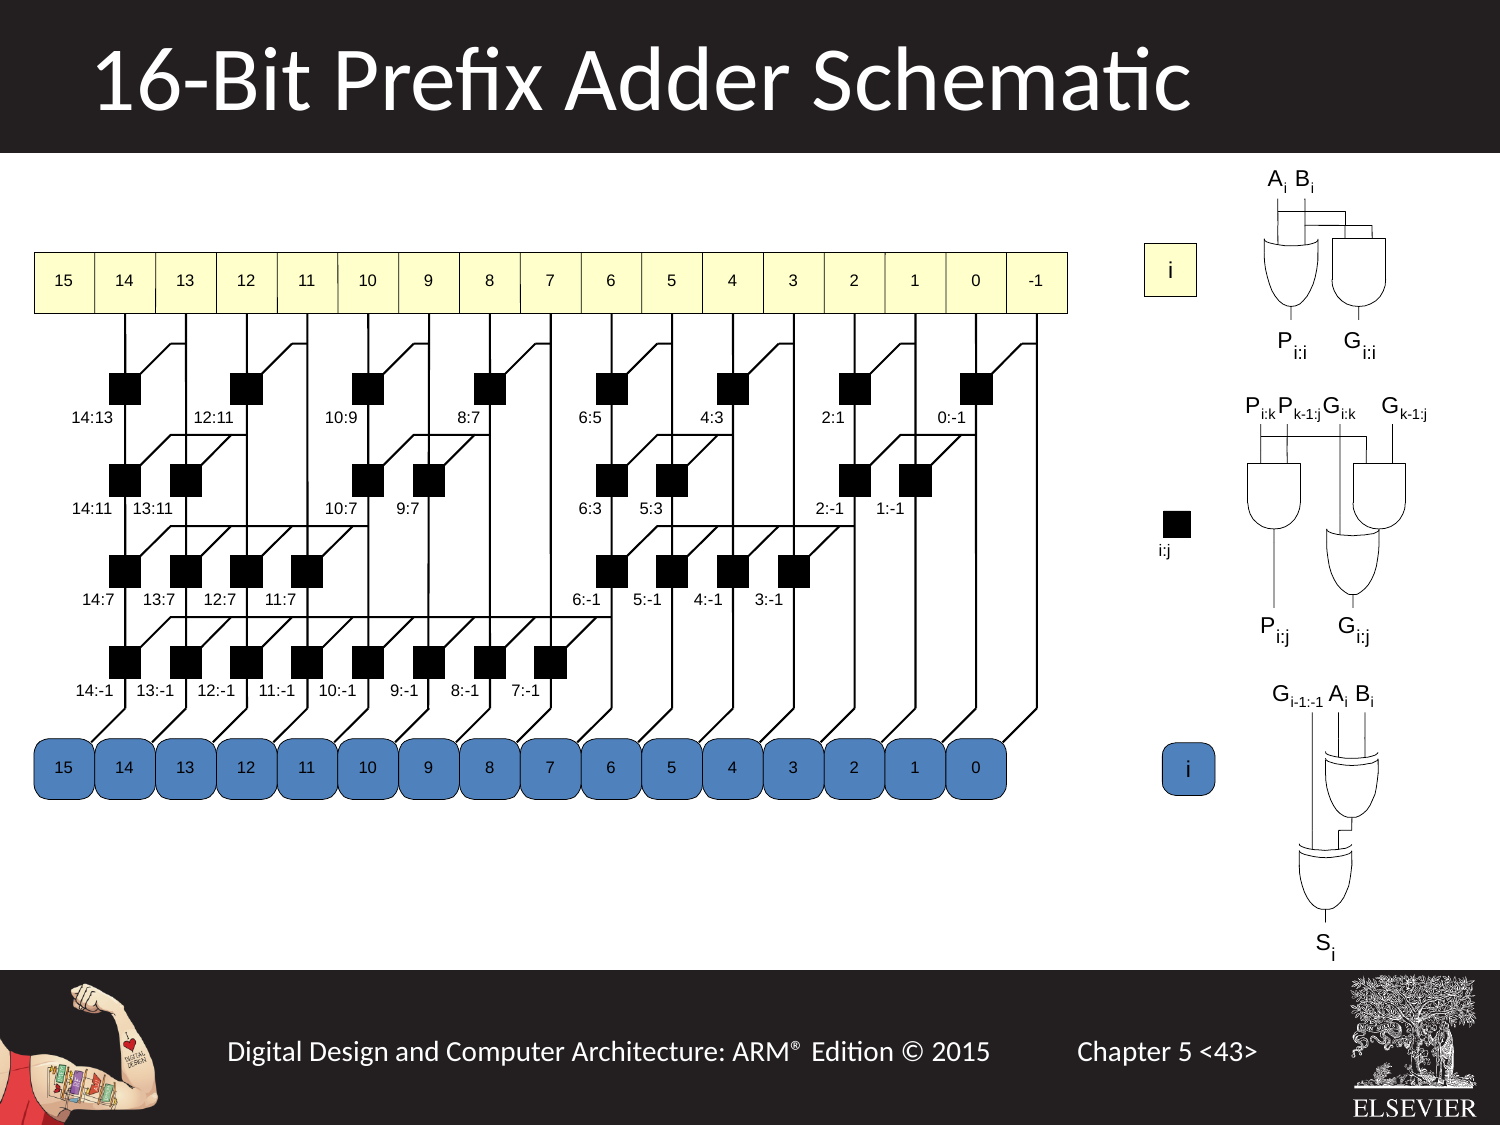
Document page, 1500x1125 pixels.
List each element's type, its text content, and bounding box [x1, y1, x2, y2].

text_box i [1168, 256, 1174, 284]
picture [1350, 974, 1477, 1117]
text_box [33, 252, 1068, 800]
text_box 16-Bit Prefix Adder Schematic [75, 11, 1375, 136]
text_box [87, 174, 1413, 1025]
text_box [1163, 510, 1190, 538]
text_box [1271, 678, 1379, 966]
text_box i:j [1158, 539, 1171, 560]
text_box [1162, 742, 1216, 796]
text_box [1144, 243, 1197, 297]
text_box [1263, 163, 1386, 365]
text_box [1244, 389, 1428, 648]
text_box i [1185, 755, 1191, 783]
picture [0, 979, 163, 1125]
